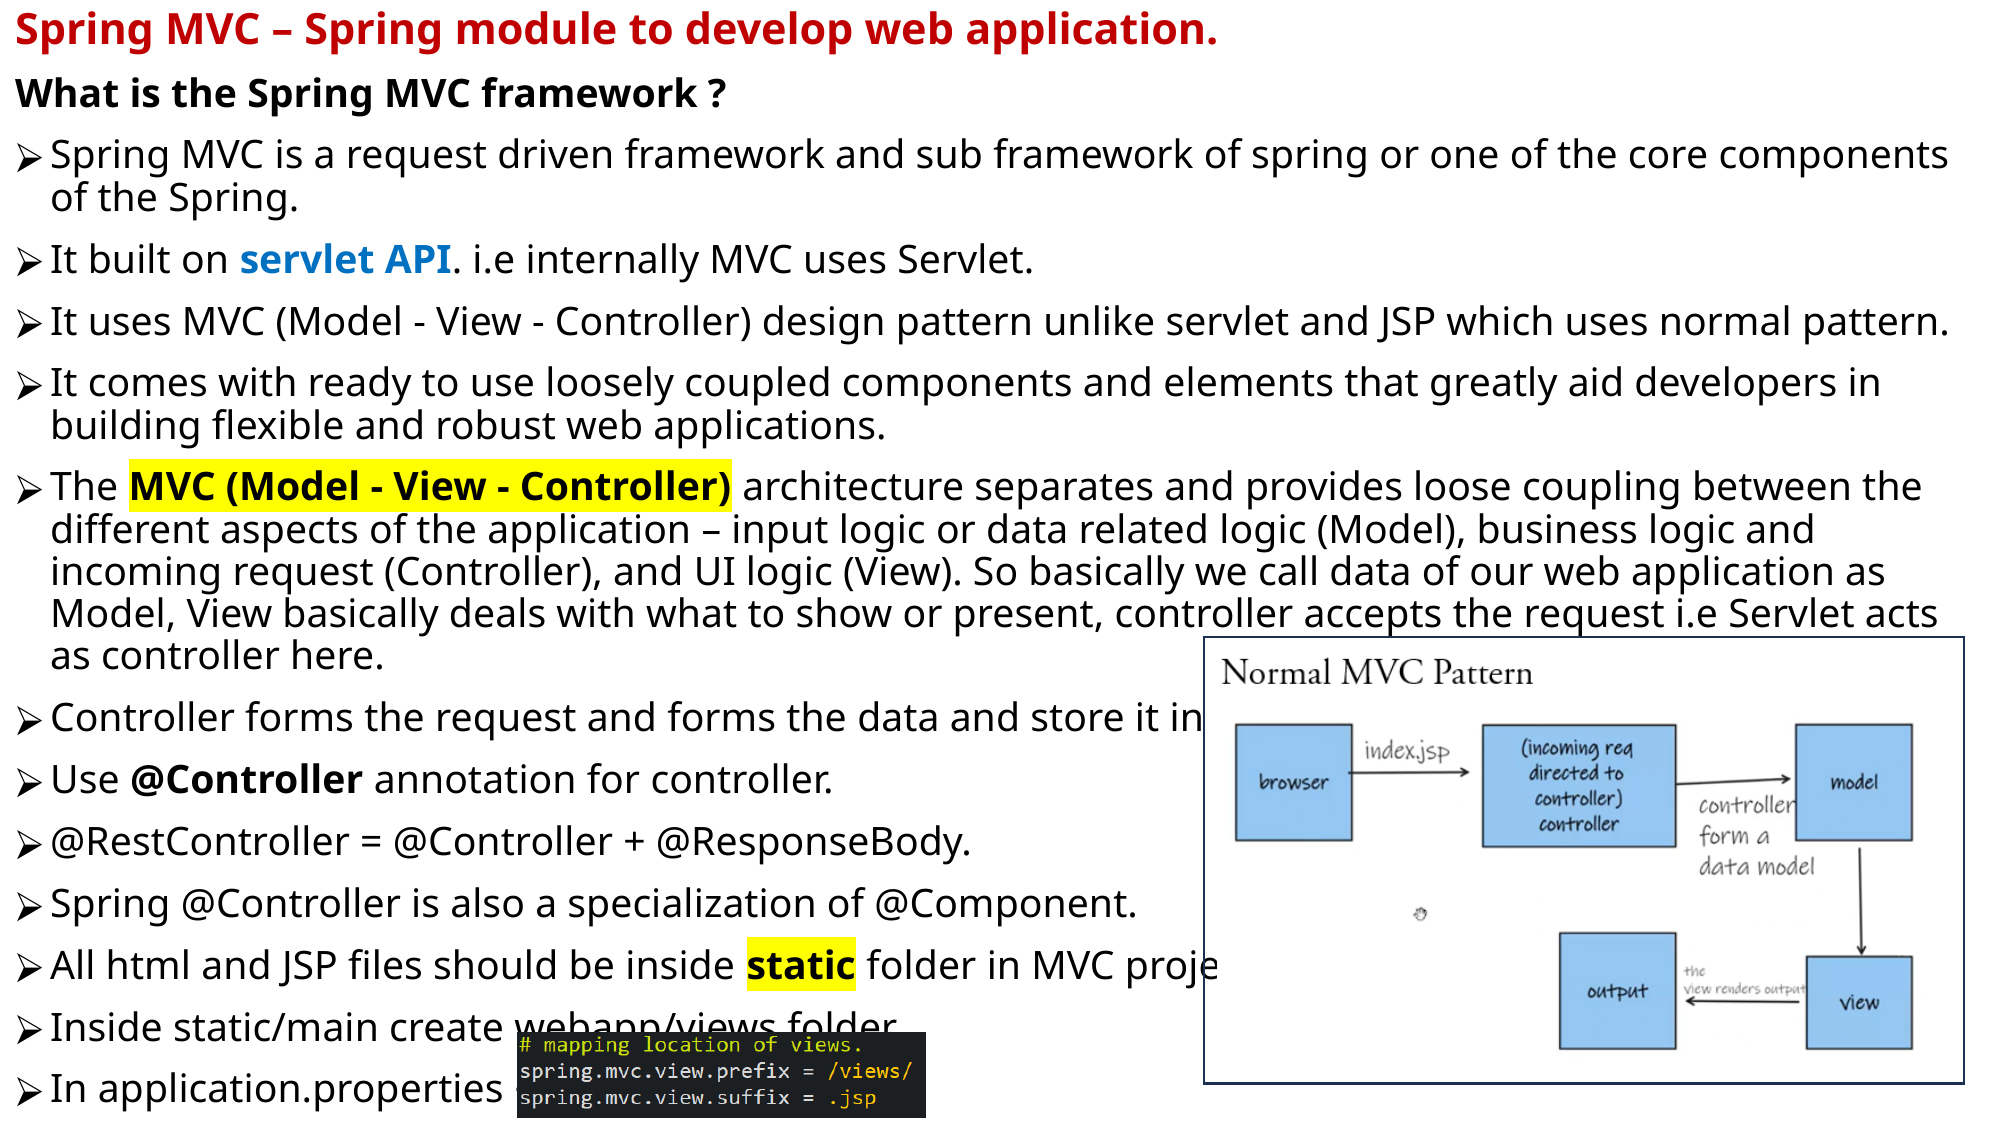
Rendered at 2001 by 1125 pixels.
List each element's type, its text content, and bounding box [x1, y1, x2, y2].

text_box [1203, 637, 1965, 1084]
list Spring MVC – Spring module to develop web application. What is the Spring MVC framework ? Spring MVC is a request driven framework and sub framework of spring or one of the core components of the Spring. It built on servlet API. i.e internally MVC uses Servlet. It uses MVC (Model - View - Controller) design pattern unlike servlet and JSP which uses normal pattern. It comes with ready to use loosely coupled components and elements that greatly aid developers in building flexible and robust web applications. The MVC (Model - View - Controller) architecture separates and provides loose coupling between the different aspects of the application – input logic or data related logic (Model), business logic and incoming request (Controller), and UI logic (View). So basically we call data of our web application as Model, View basically deals with what to show or present, controller accepts the request i.e Servlet acts as controller here. Controller forms the request and forms the data and store it in model. Use @Controller annotation for controller. @RestController = @Controller + @ResponseBody. Spring @Controller is also a specialization of @Component. All html and JSP files should be inside static folder in MVC project. Inside static/main create webapp/views folder. In application.properties 🡪 [0, 0, 2000, 1125]
picture [516, 1031, 926, 1118]
picture [1216, 650, 1965, 1069]
